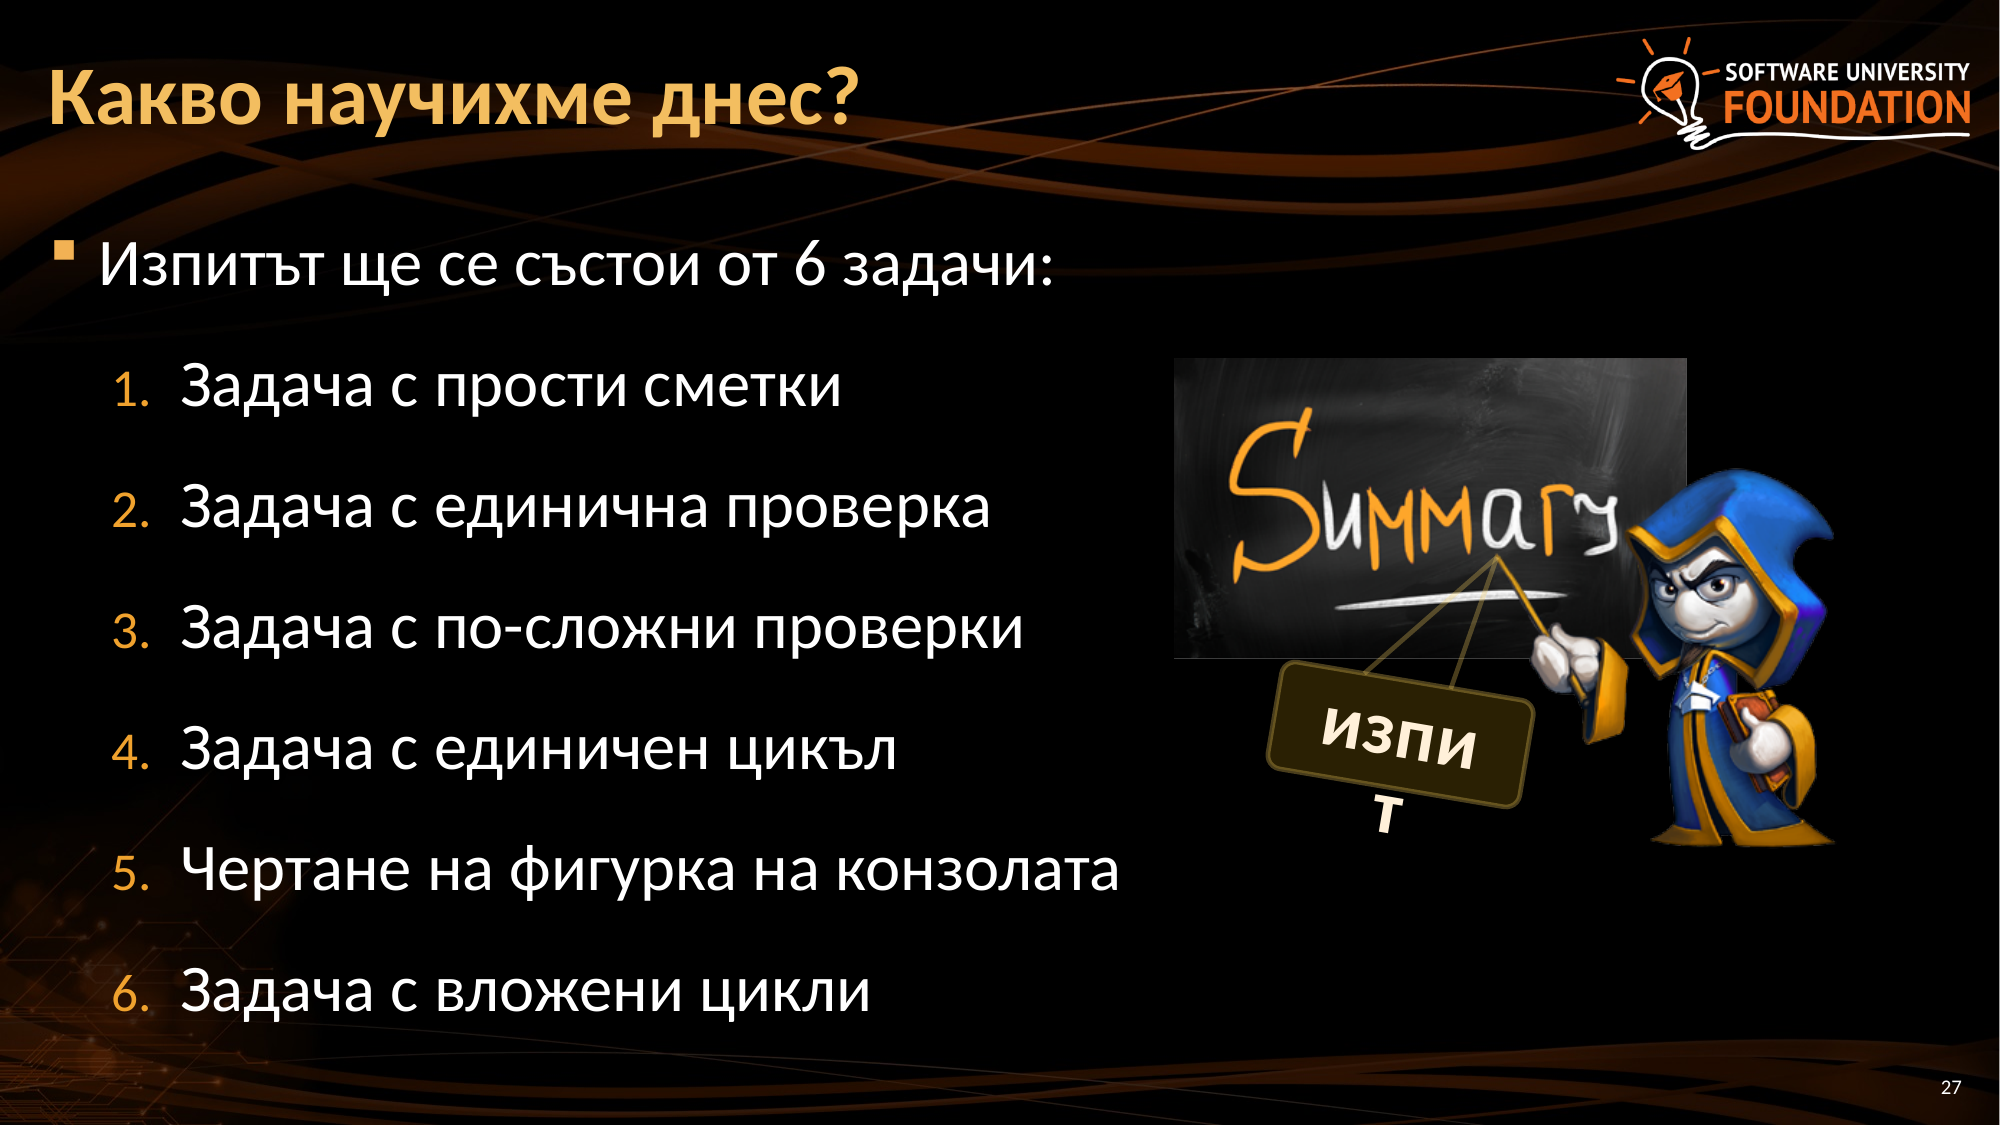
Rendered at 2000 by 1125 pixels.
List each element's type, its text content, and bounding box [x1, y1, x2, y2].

picture [0, 0, 2000, 1125]
title Какво научихме днес? [30, 6, 1602, 189]
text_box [1174, 358, 1838, 850]
slide_number 27 [1897, 1070, 1968, 1103]
list Изпитът ще се състои от 6 задачи: Задача с прости сметки Задача с единична проверка Задача с по-сложни проверки Задача с единичен цикъл Чертане на фигурка на конзолата Задача с вложени цикли [31, 212, 1363, 1080]
